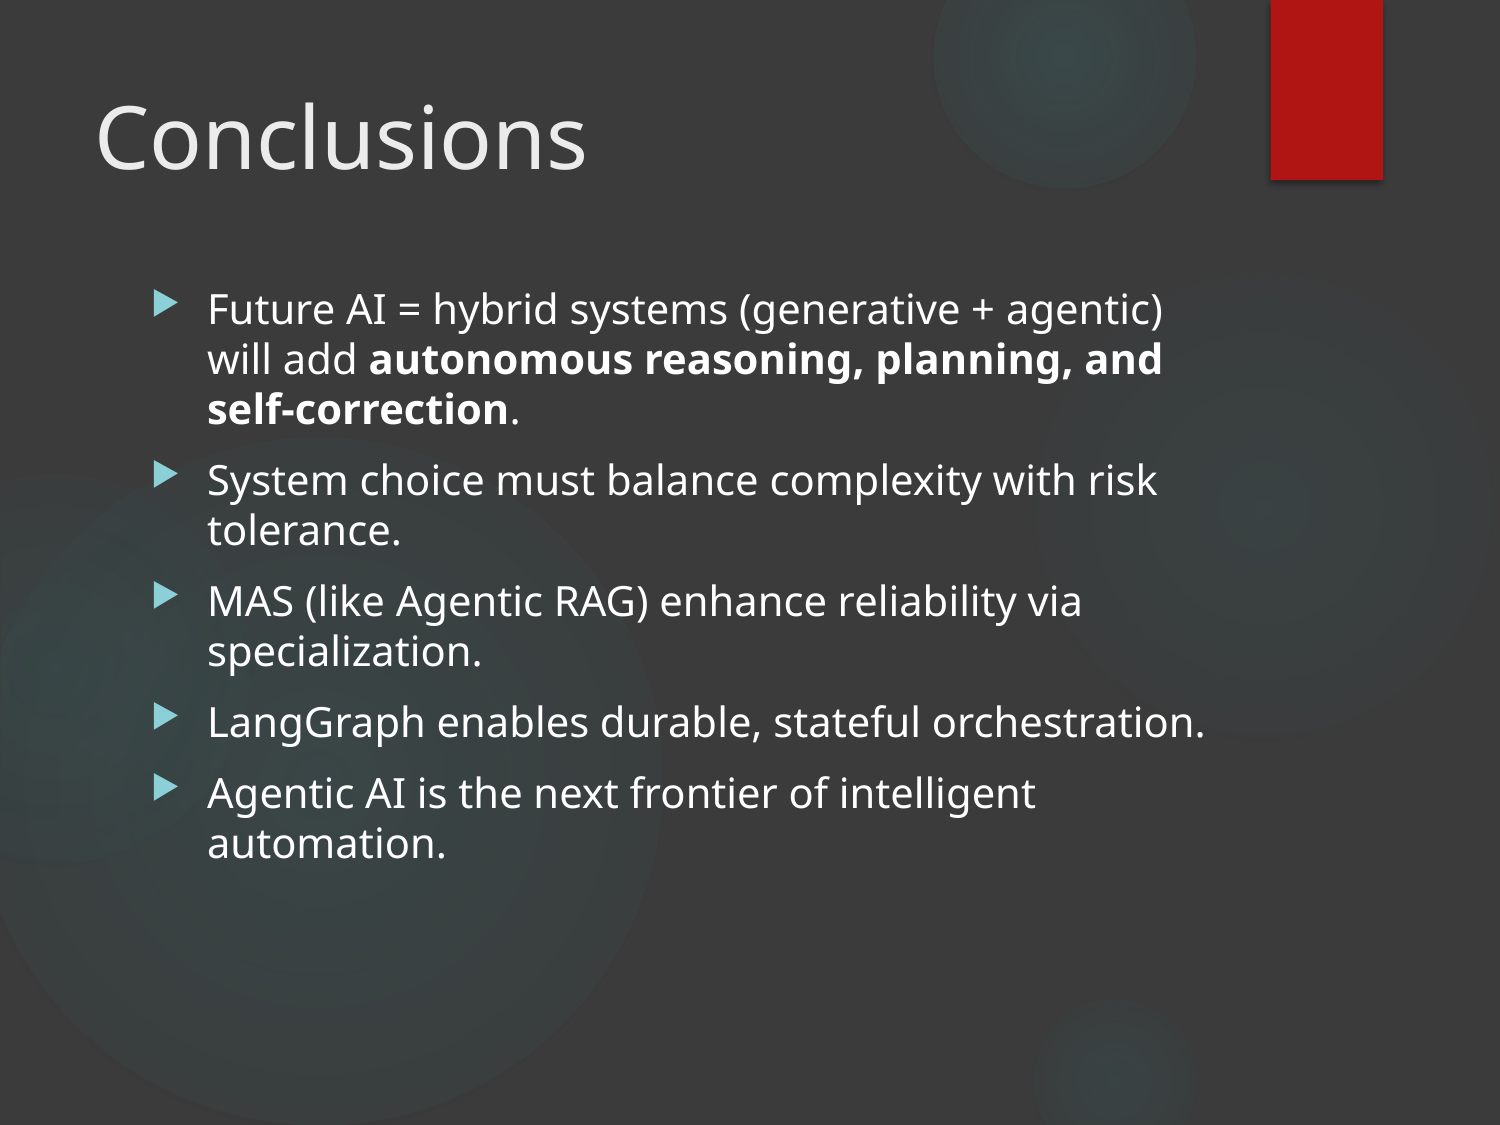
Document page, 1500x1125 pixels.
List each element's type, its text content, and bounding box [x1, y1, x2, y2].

title Conclusions [79, 74, 1237, 304]
list Future AI = hybrid systems (generative + agentic) will add autonomous reasoning, planning, and self-correction. System choice must balance complexity with risk tolerance. MAS (like Agentic RAG) enhance reliability via specialization. LangGraph enables durable, stateful orchestration. Agentic AI is the next frontier of intelligent automation. [135, 275, 1237, 964]
